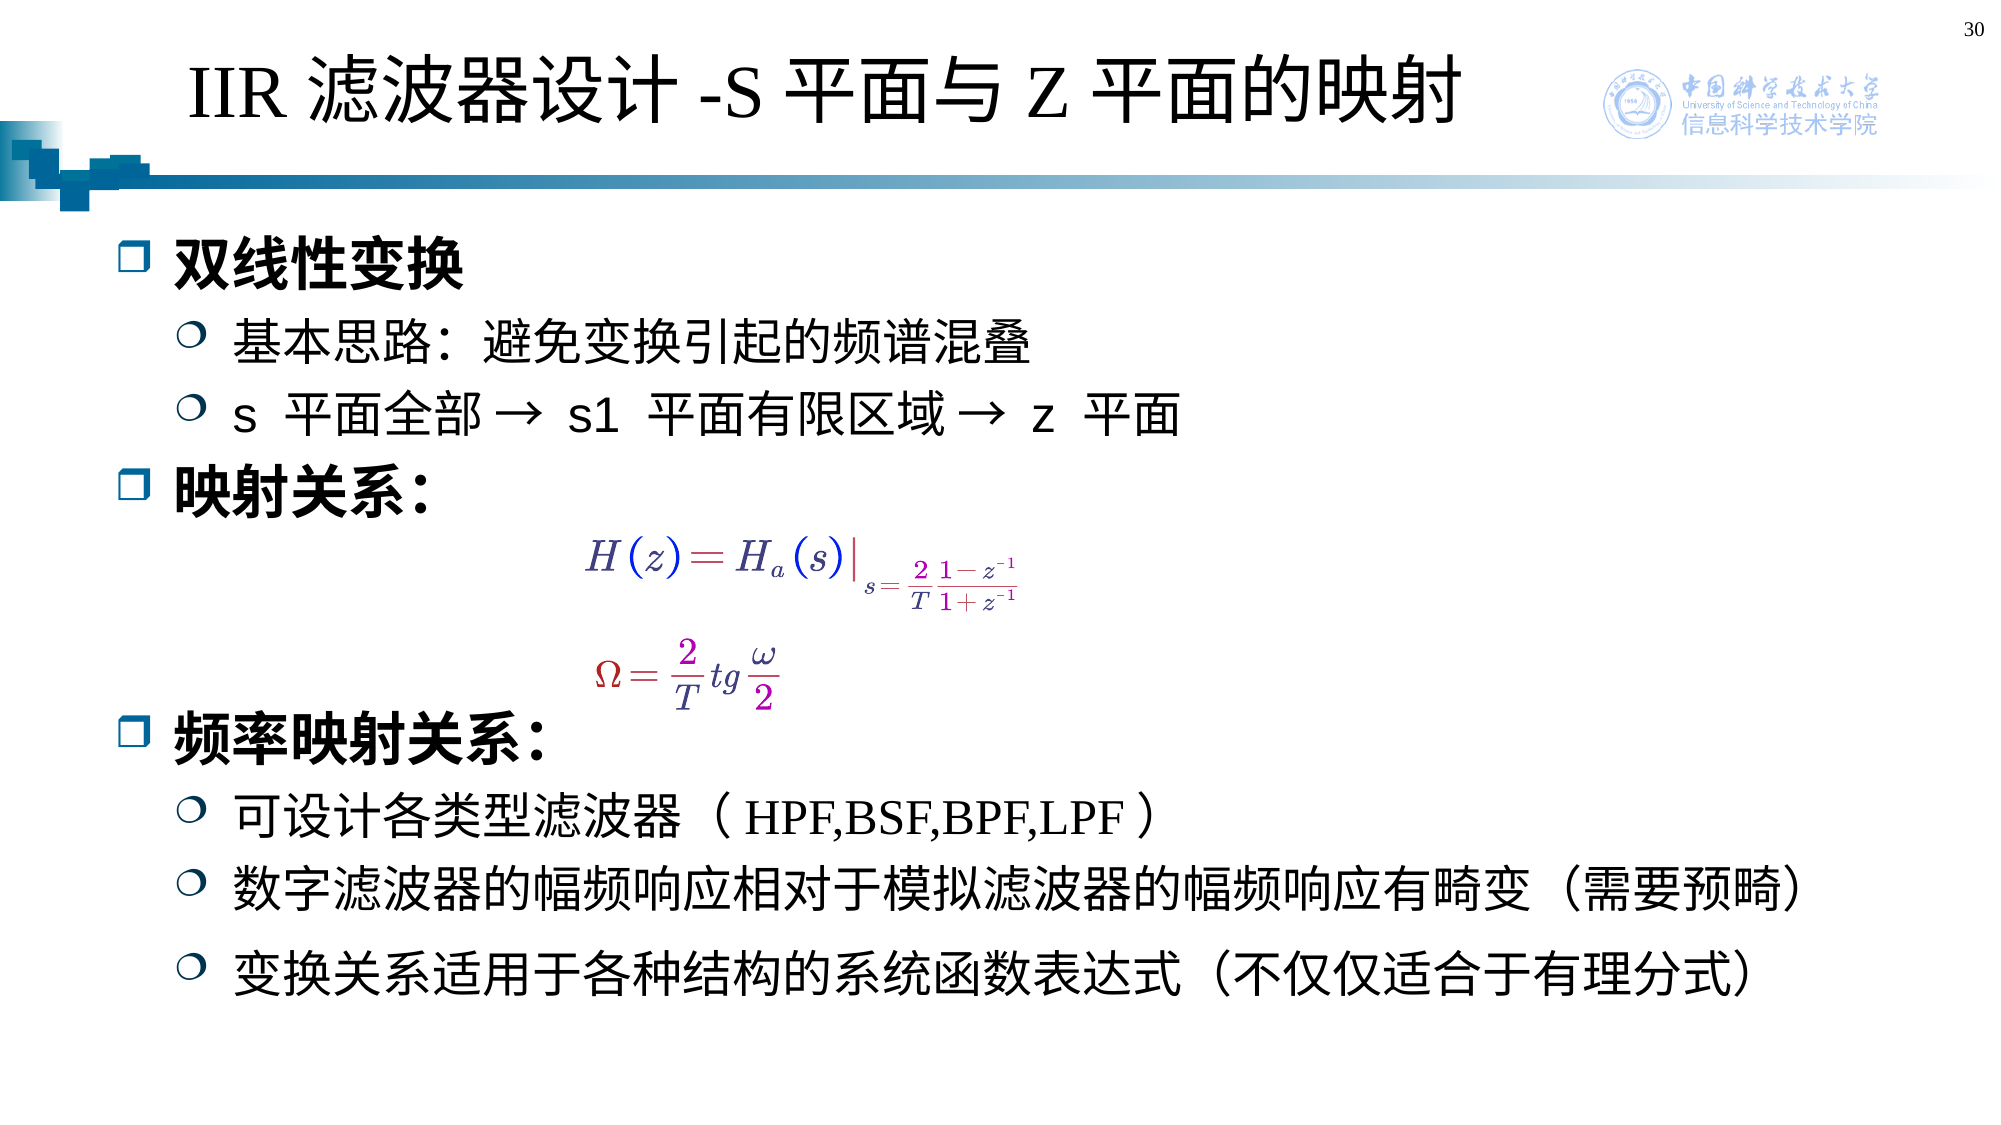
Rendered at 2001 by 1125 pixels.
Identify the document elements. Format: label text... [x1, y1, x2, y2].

title IIR滤波器设计-S平面与Z平面的映射 [172, 30, 1901, 145]
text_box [580, 525, 1027, 627]
slide_number 30 [1533, 1, 2000, 49]
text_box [592, 627, 788, 729]
list 双线性变换 基本思路：避免变换引起的频谱混叠 s 平面全部 → s1 平面有限区域 → z 平面 映射关系： 频率映射关系： 可设计各类型滤波器（HPF,BSF,BPF,LPF） 数字滤波器的幅频响应相对于模拟滤波器的幅频响应有畸变（需要预畸） 变换关系适用于各种结构的系统函数表达式（不仅仅适合于有理分式） [99, 219, 1901, 1067]
